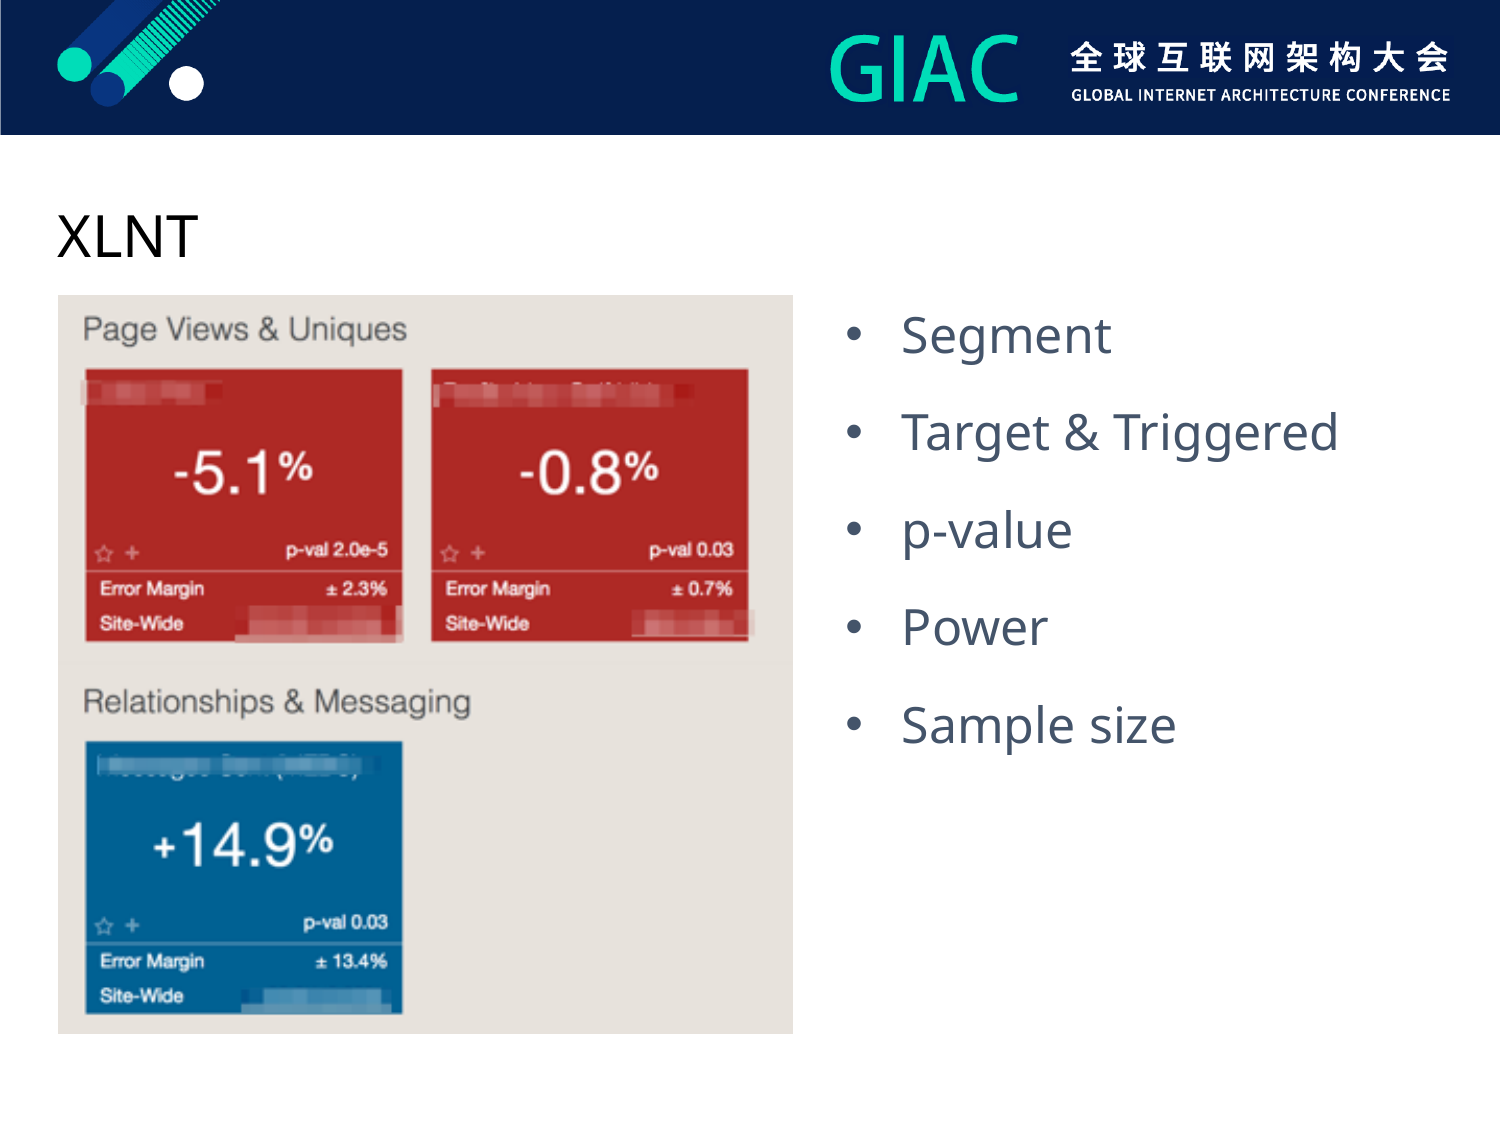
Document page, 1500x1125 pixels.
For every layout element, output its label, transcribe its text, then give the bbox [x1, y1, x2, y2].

picture [0, 0, 1500, 1125]
text_box XLNT [43, 191, 1131, 277]
text_box Segment Target & Triggered p-value Power Sample size [830, 295, 1396, 761]
